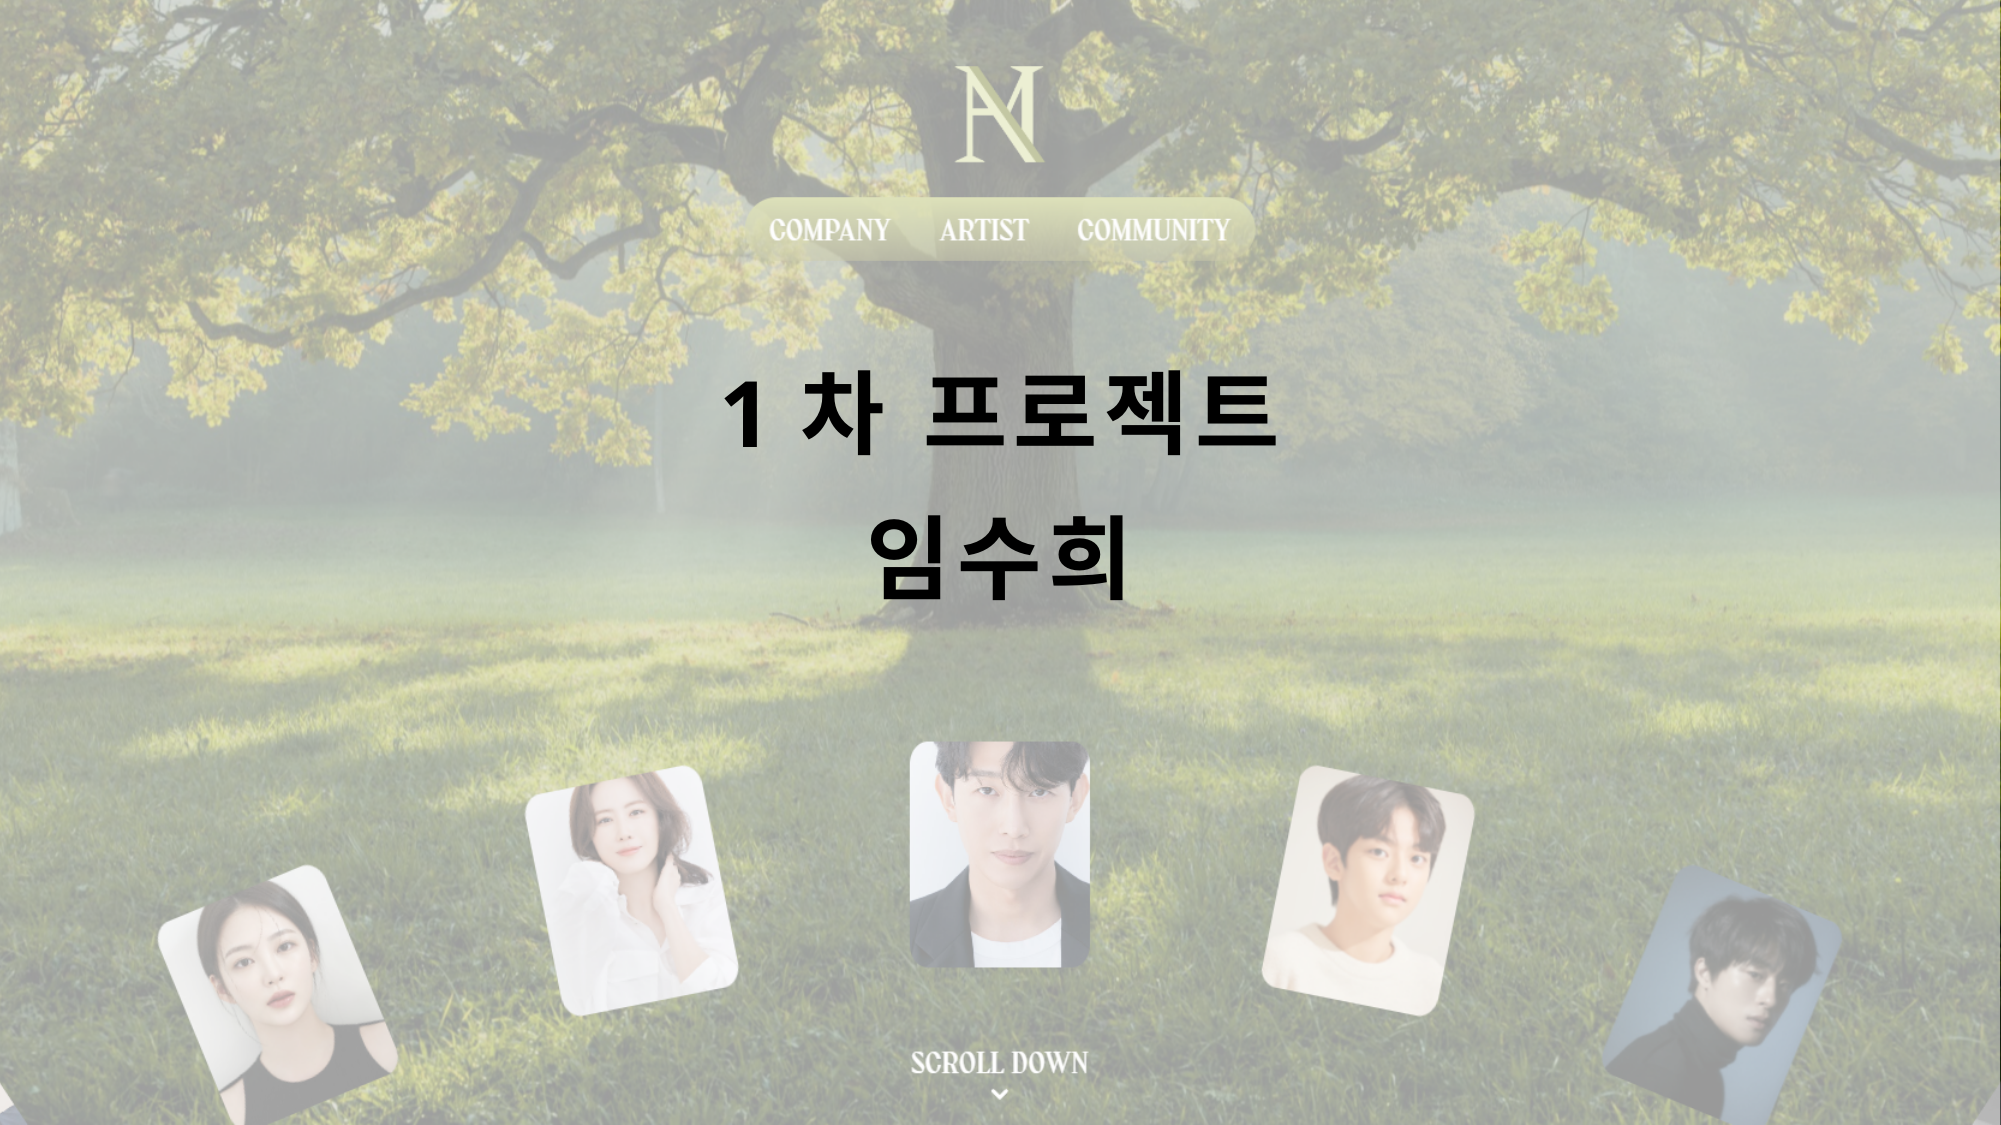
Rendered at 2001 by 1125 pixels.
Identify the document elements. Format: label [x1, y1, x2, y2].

picture [0, 0, 2001, 1125]
text_box [721, 348, 1279, 621]
